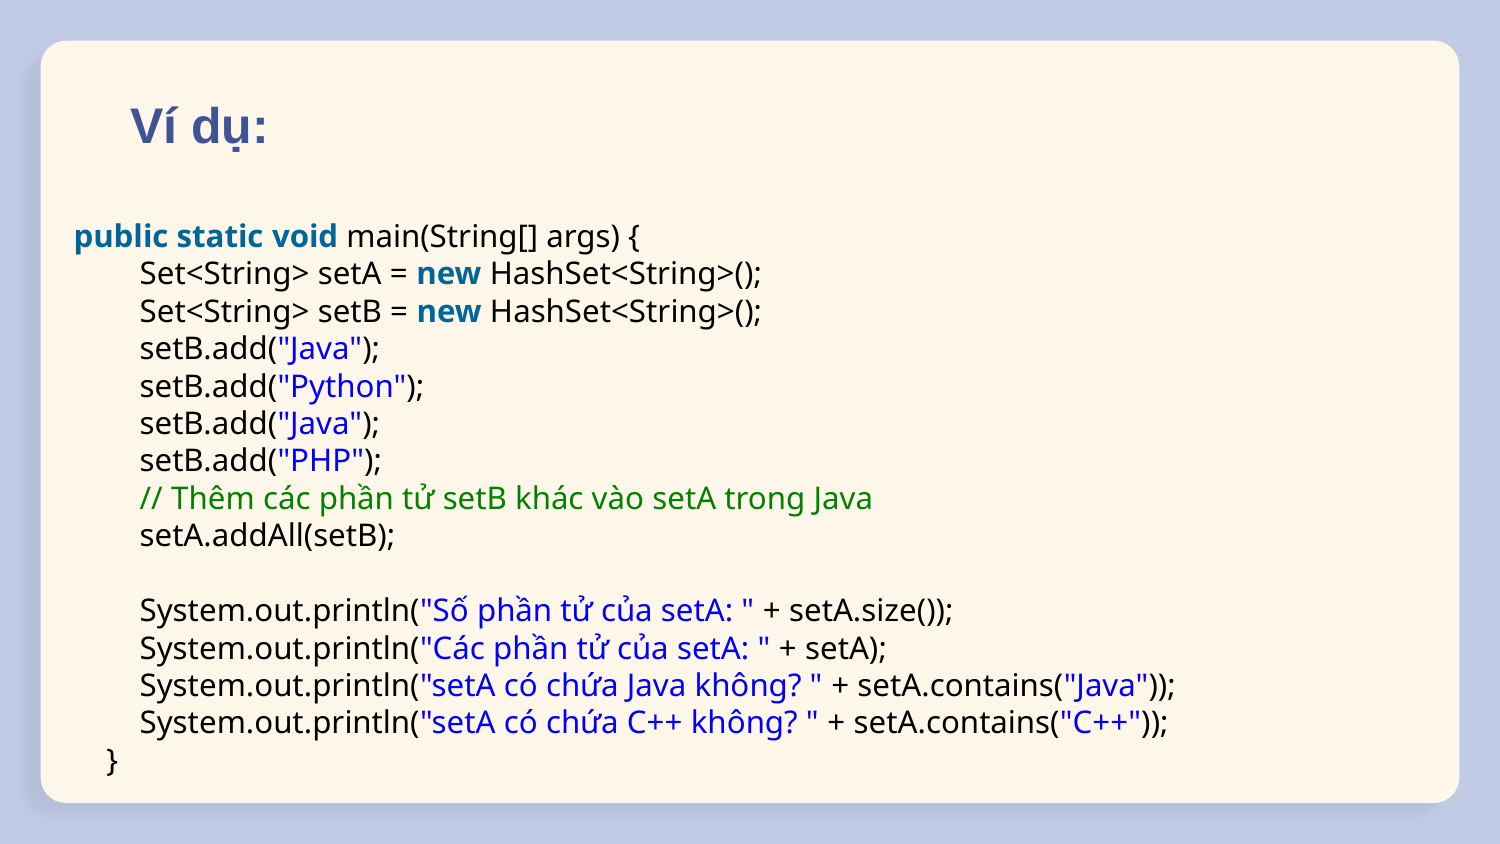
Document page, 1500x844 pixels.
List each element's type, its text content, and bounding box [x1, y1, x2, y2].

text_box Ví dụ: [115, 86, 380, 161]
text_box public static void main(String[] args) { Set<String> setA = new HashSet<String>(); Set<String> setB = new HashSet<String>(); setB.add("Java"); setB.add("Python"); setB.add("Java"); setB.add("PHP"); // Thêm các phần tử setB khác vào setA trong Java setA.addAll(setB); System.out.println("Số phần tử của setA: " + setA.size()); System.out.println("Các phần tử của setA: " + setA); System.out.println("setA có chứa Java không? " + setA.contains("Java")); System.out.println("setA có chứa C++ không? " + setA.contains("C++")); } [73, 197, 1177, 778]
